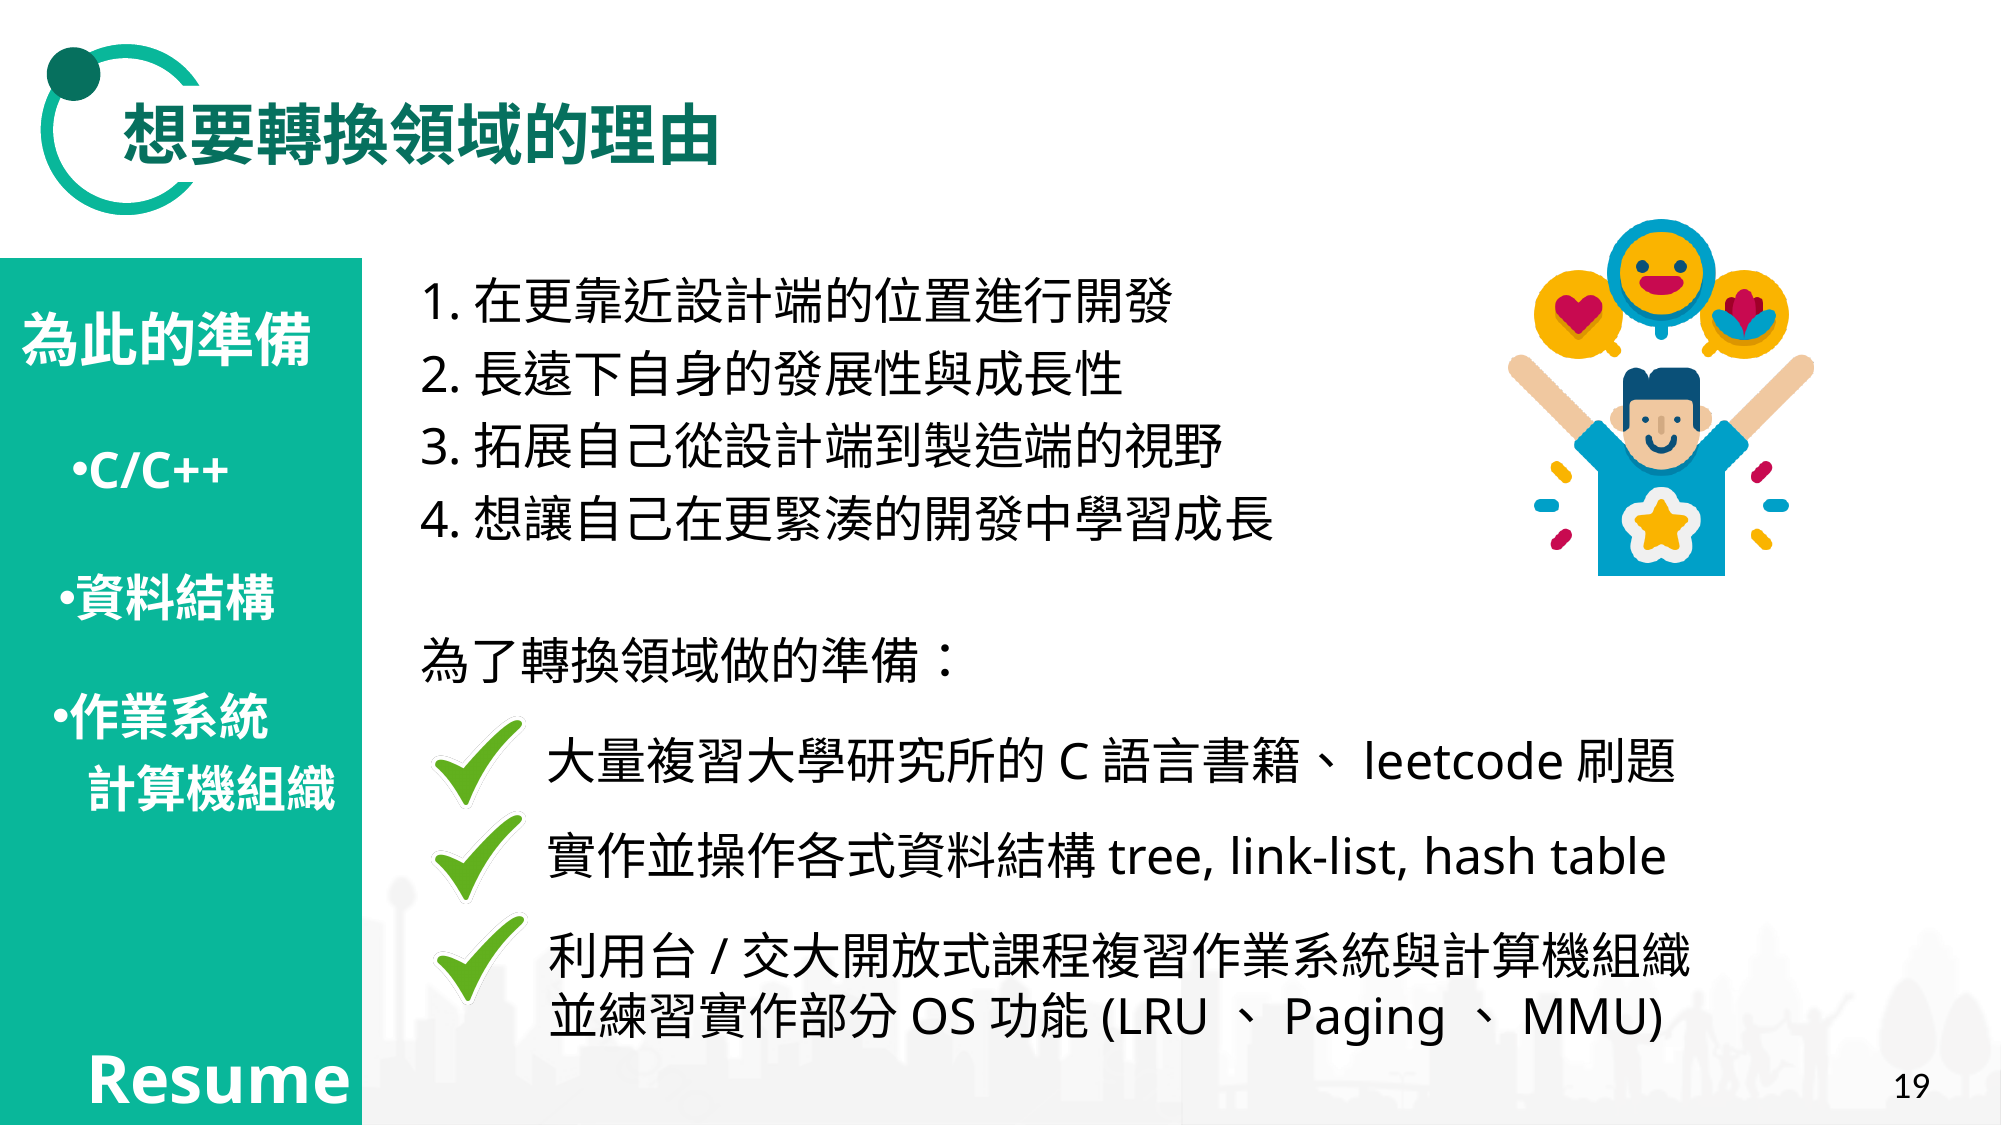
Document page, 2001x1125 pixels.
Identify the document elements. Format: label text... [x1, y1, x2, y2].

text_box 想要轉換領域的理由 [217, 85, 746, 181]
text_box C/C++ [56, 418, 245, 506]
text_box 1.在更靠近設計端的位置進行開發 2.長遠下自身的發展性與成長性 3.拓展自己從設計端到製造端的視野 4.想讓自己在更緊湊的開發中學習成長 [405, 262, 1457, 555]
picture [433, 912, 528, 1005]
picture [431, 811, 526, 904]
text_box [257, 597, 2000, 1125]
text_box 為此的準備 [0, 295, 350, 381]
text_box Resume [36, 1029, 257, 1124]
text_box 作業系統 計算機組織 [37, 666, 257, 825]
text_box [0, 257, 363, 1125]
picture [1457, 193, 1865, 601]
text_box 資料結構 [43, 547, 291, 635]
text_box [35, 39, 217, 221]
picture [431, 716, 526, 809]
